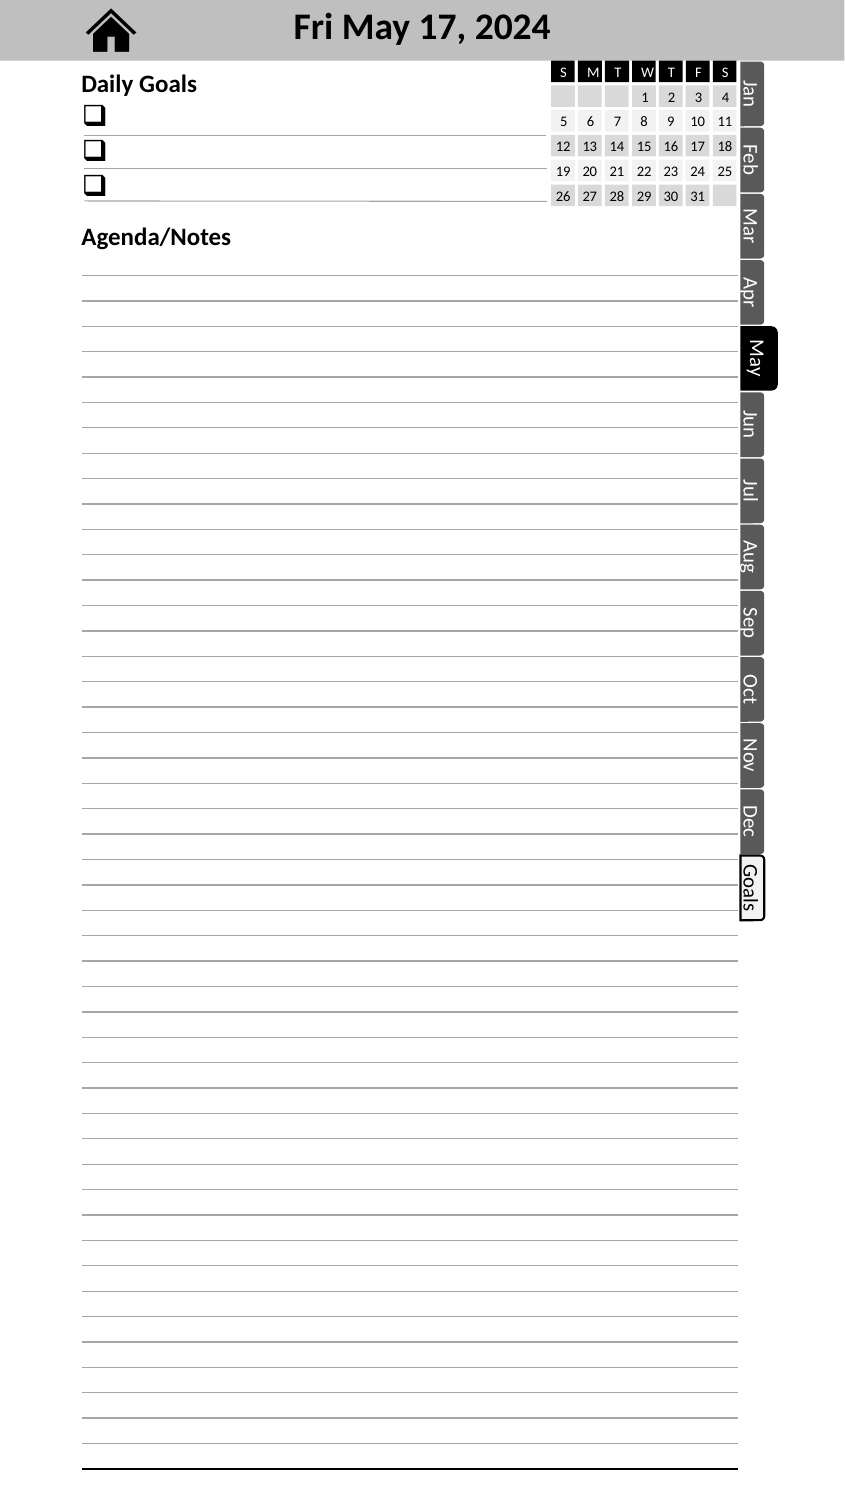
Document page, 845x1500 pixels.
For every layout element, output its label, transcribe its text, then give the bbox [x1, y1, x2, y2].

list Fri May 17, 2024 [190, 0, 655, 61]
picture [82, 1, 140, 59]
